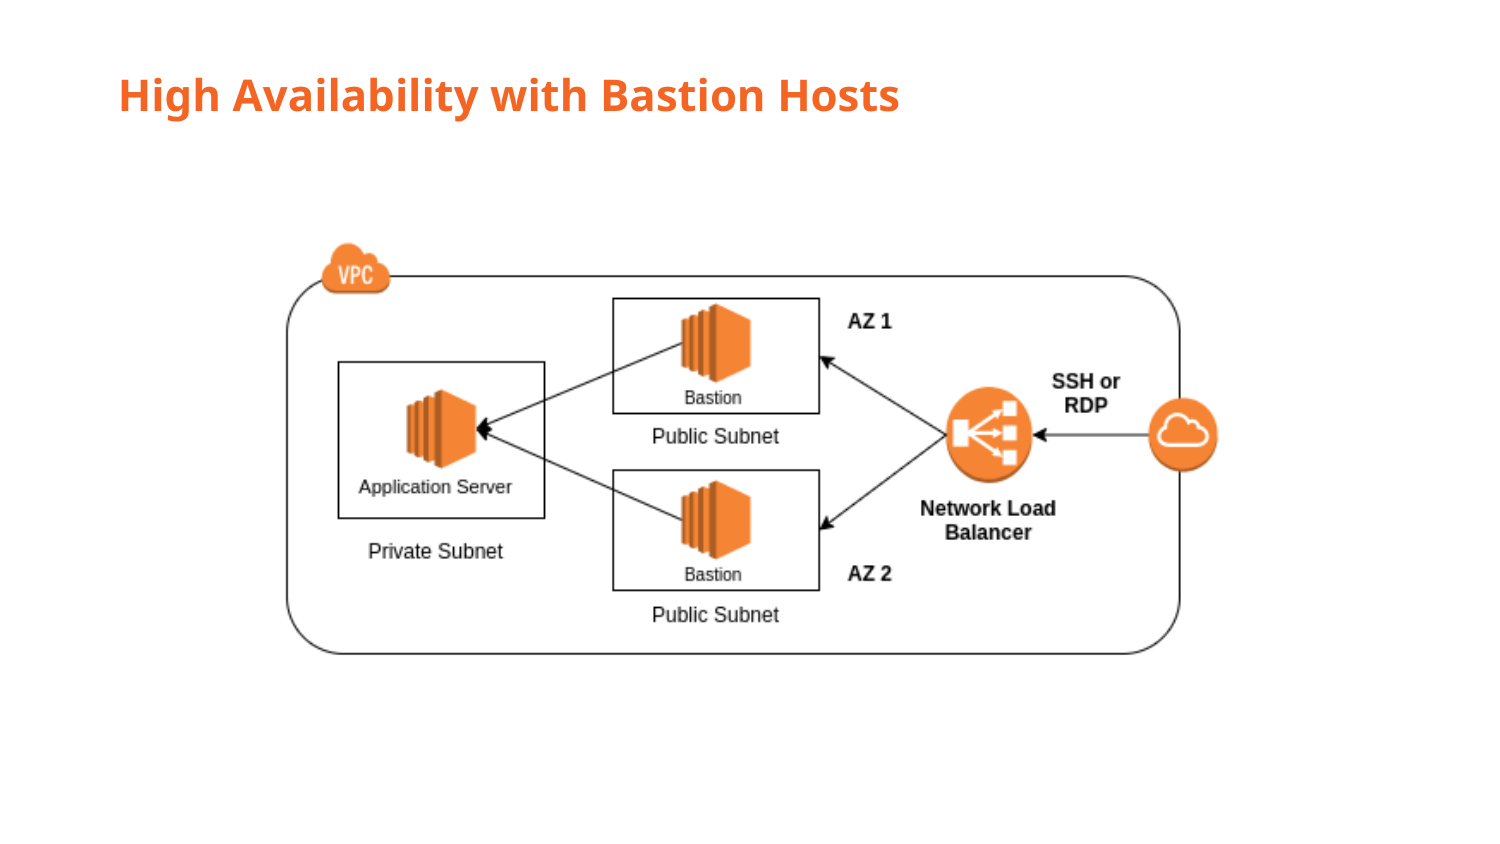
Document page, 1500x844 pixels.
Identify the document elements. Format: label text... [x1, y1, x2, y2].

picture [234, 206, 1265, 723]
title High Availability with Bastion Hosts [102, 52, 1327, 179]
